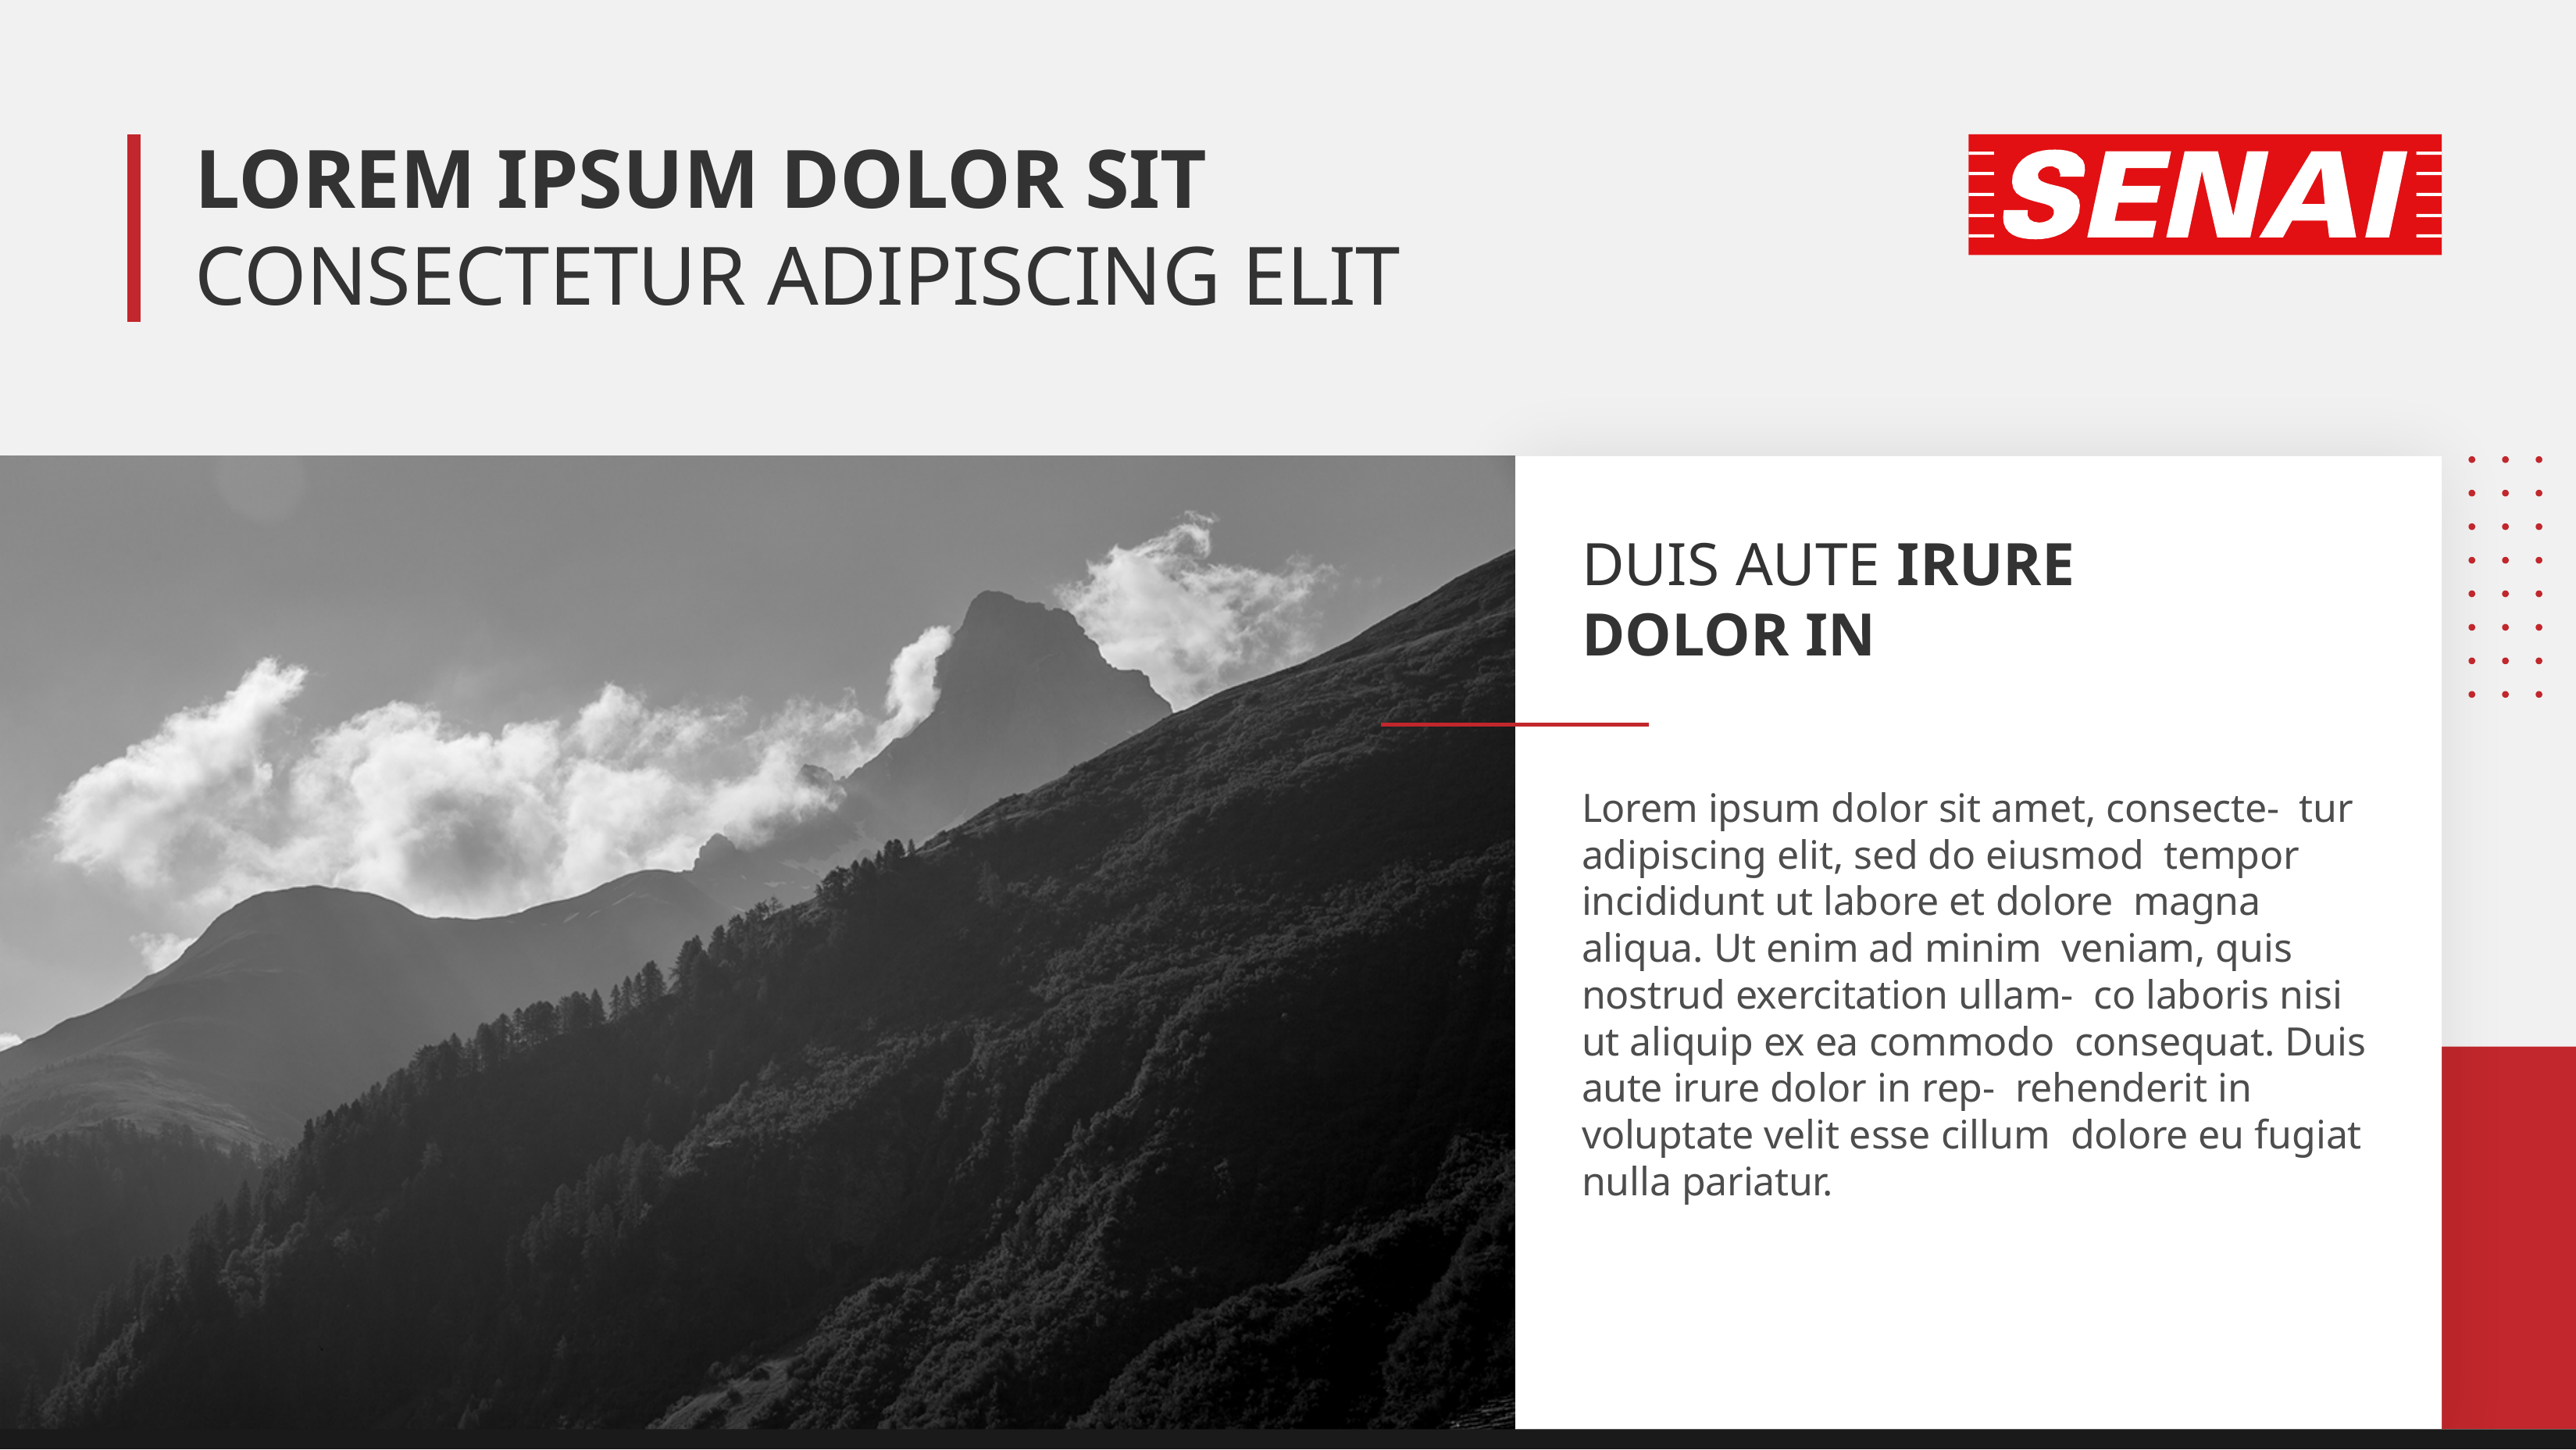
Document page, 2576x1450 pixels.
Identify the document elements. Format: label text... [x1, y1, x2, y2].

text_box [0, 0, 2576, 352]
title LOREM IPSUM DOLOR SIT CONSECTETUR ADIPISCING ELIT [193, 126, 1517, 352]
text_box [1968, 134, 2442, 255]
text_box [0, 355, 2576, 1450]
